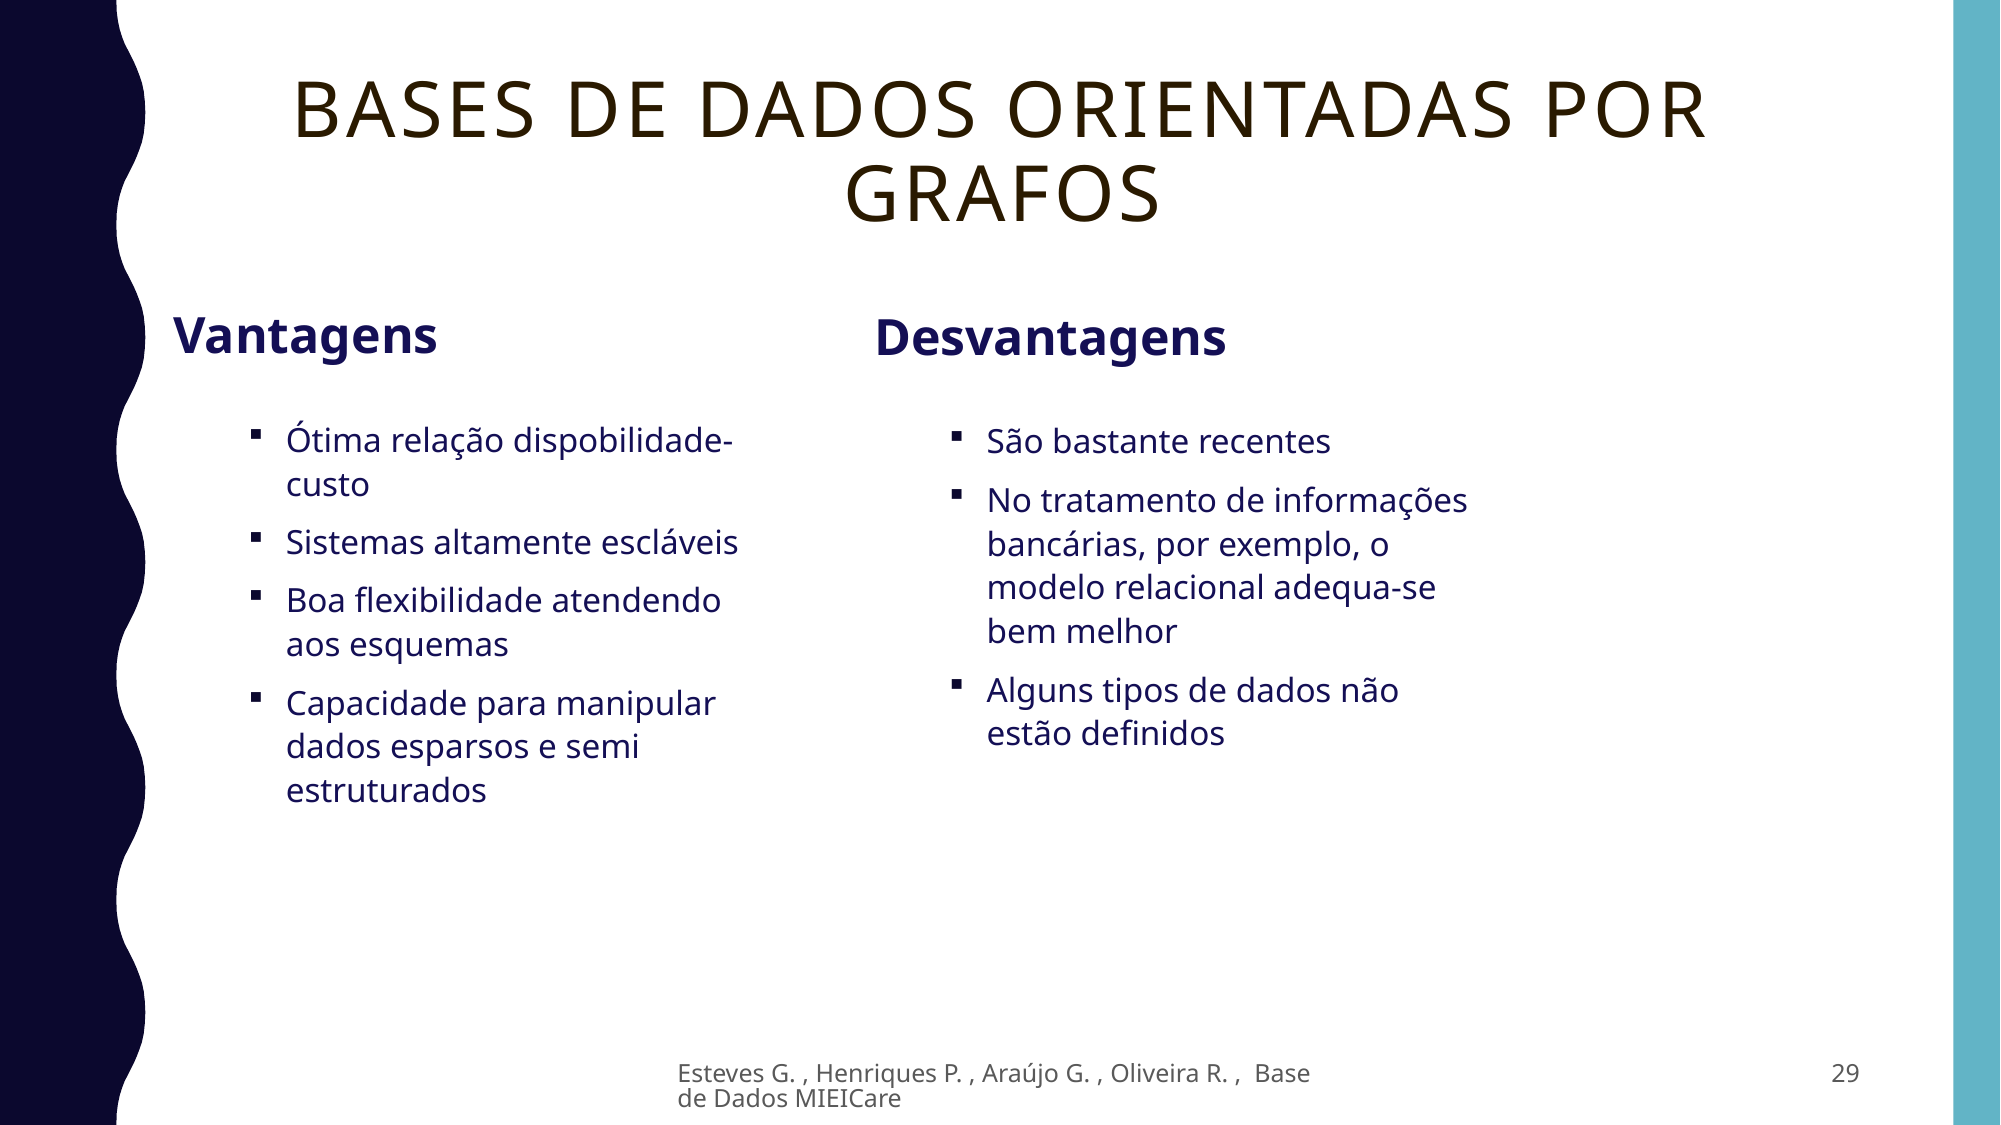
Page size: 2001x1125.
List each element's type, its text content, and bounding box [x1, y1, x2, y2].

list Vantagens Ótima relação dispobilidade-custo Sistemas altamente escláveis Boa flexibilidade atendendo aos esquemas Capacidade para manipular dados esparsos e semi estruturados [158, 290, 796, 855]
text_box Desvantagens São bastante recentes No tratamento de informações bancárias, por exemplo, o modelo relacional adequa-se bem melhor Alguns tipos de dados não estão definidos [859, 291, 1496, 857]
text_box Bases de dados orientadas por grafos [107, 62, 1898, 246]
footer Esteves G. , Henriques P. , Araújo G. , Oliveira R. , Base de Dados MIEICare [662, 1045, 1338, 1103]
slide_number 29 [1412, 1045, 1875, 1103]
